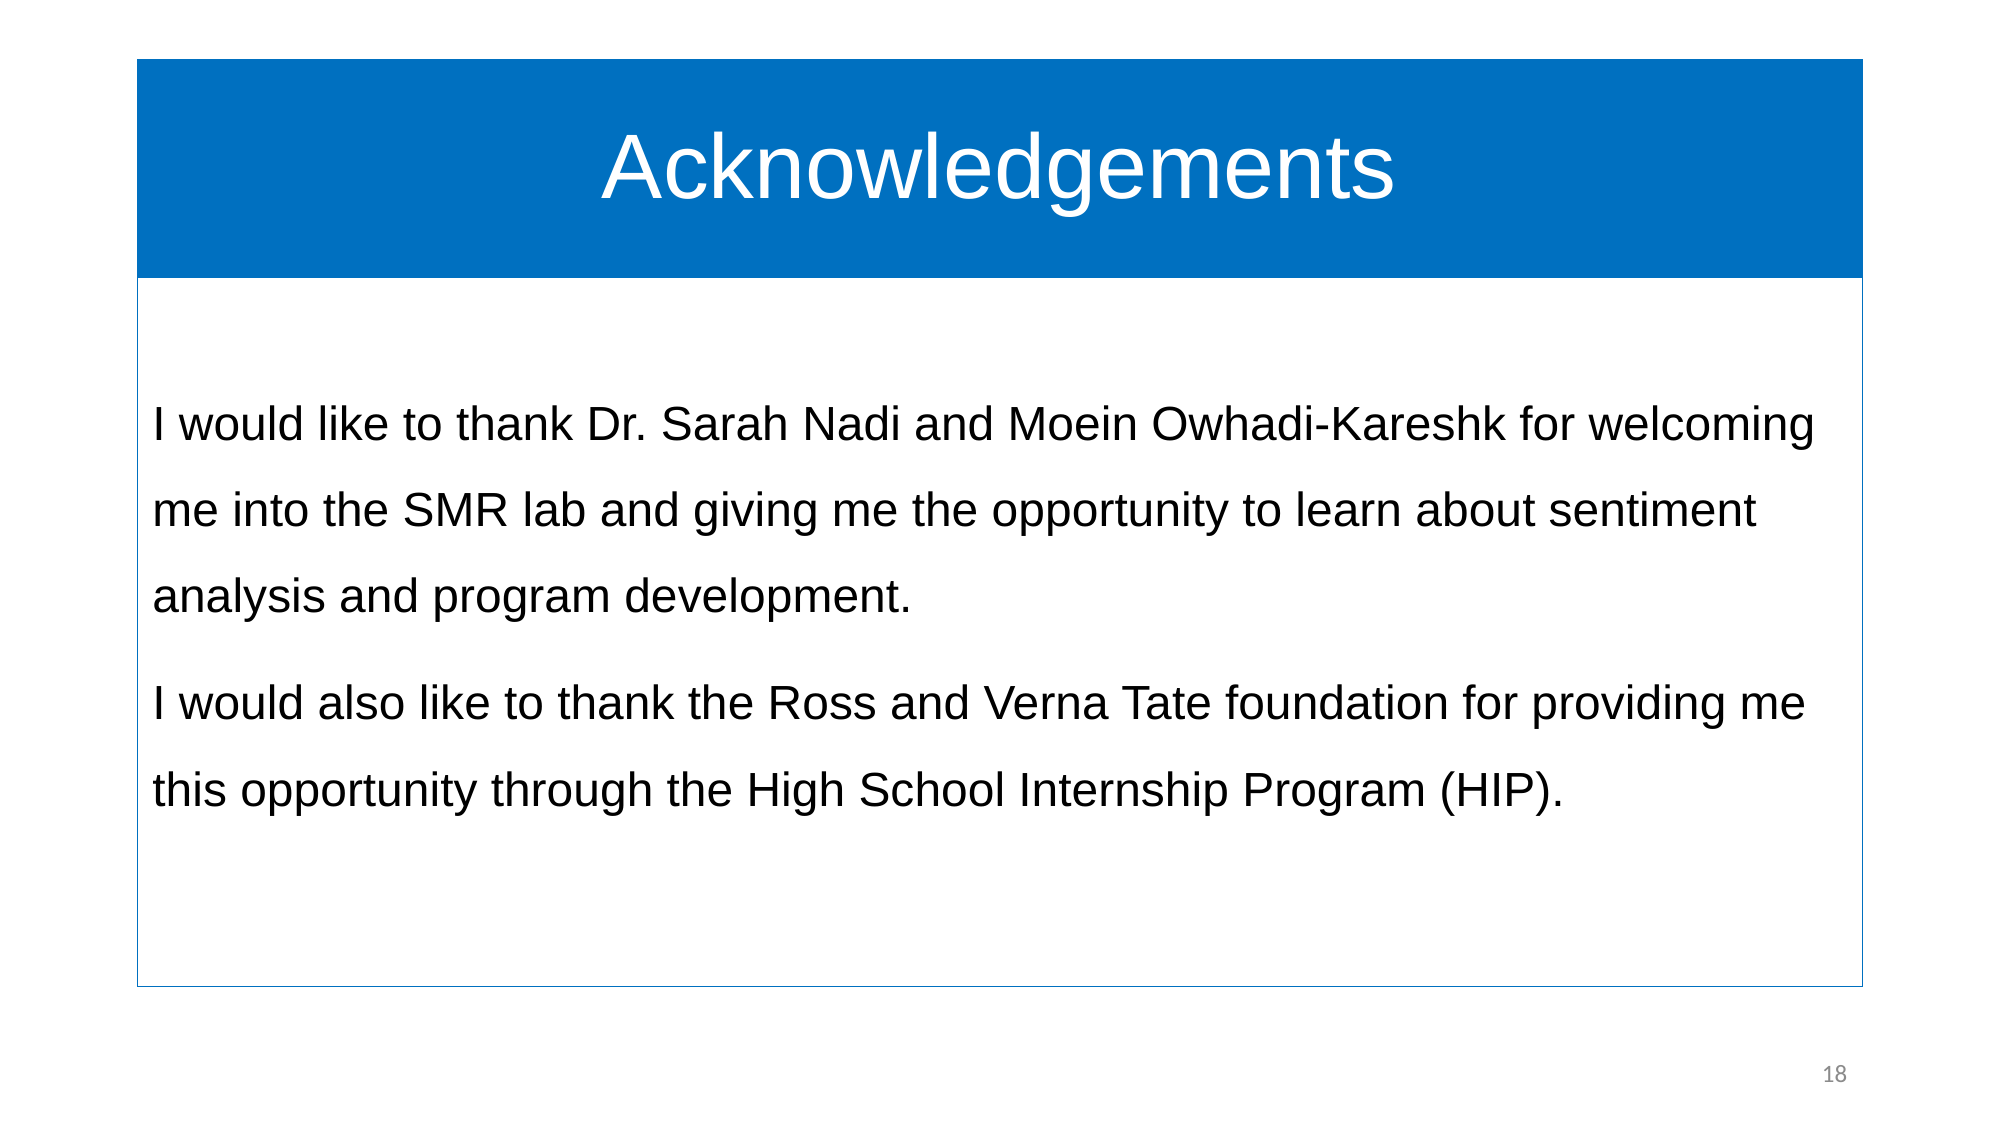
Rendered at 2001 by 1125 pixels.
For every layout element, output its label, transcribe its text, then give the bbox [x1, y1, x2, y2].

title Acknowledgements [137, 59, 1863, 277]
list I would like to thank Dr. Sarah Nadi and Moein Owhadi-Kareshk for welcoming me into the SMR lab and giving me the opportunity to learn about sentiment analysis and program development. I would also like to thank the Ross and Verna Tate foundation for providing me this opportunity through the High School Internship Program (HIP). [137, 277, 1863, 987]
slide_number 18 [1412, 1042, 1863, 1103]
